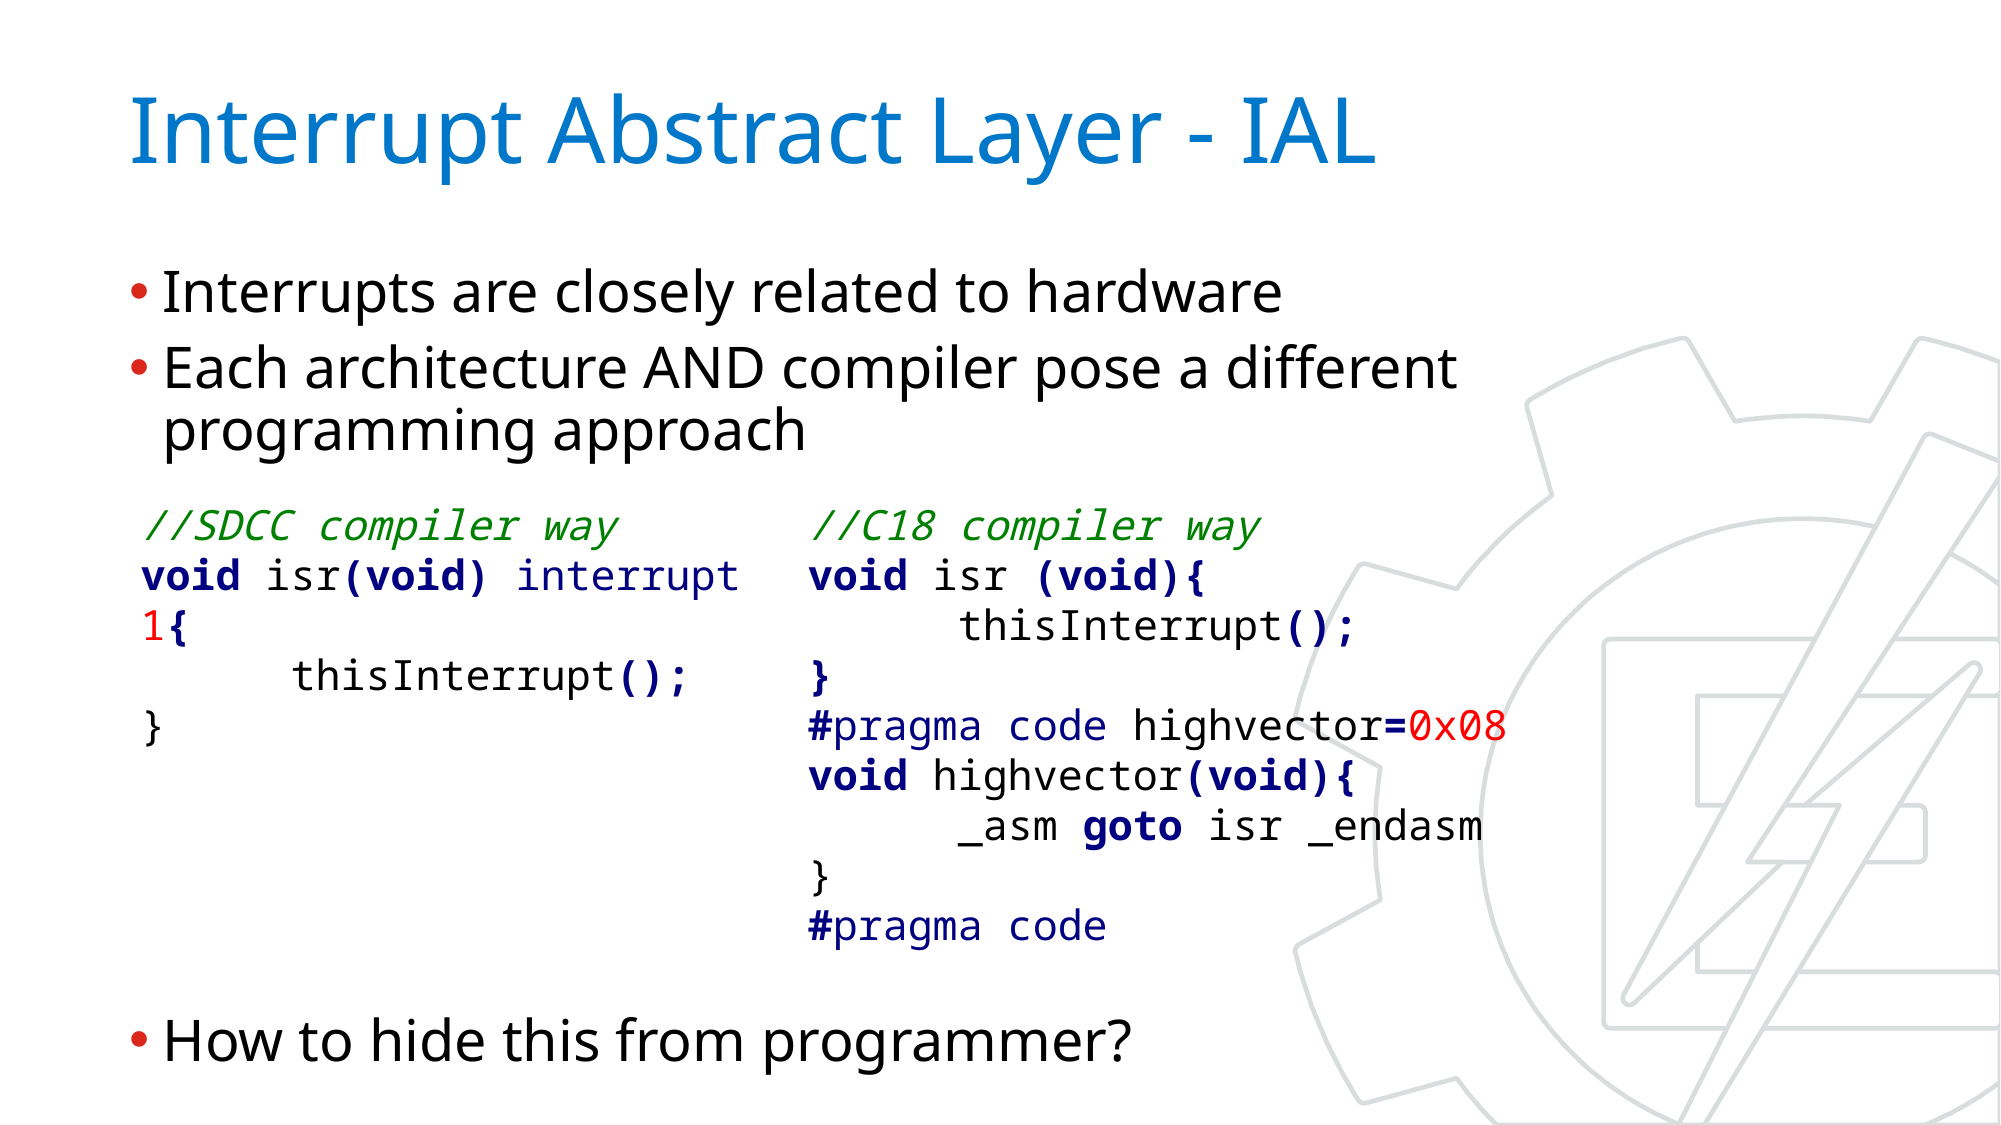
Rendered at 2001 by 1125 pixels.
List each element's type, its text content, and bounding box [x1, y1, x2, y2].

list Interrupts are closely related to hardware Each architecture AND compiler pose a different programming approach How to hide this from programmer? [114, 255, 1556, 1089]
title Interrupt Abstract Layer - IAL [114, 36, 1886, 232]
